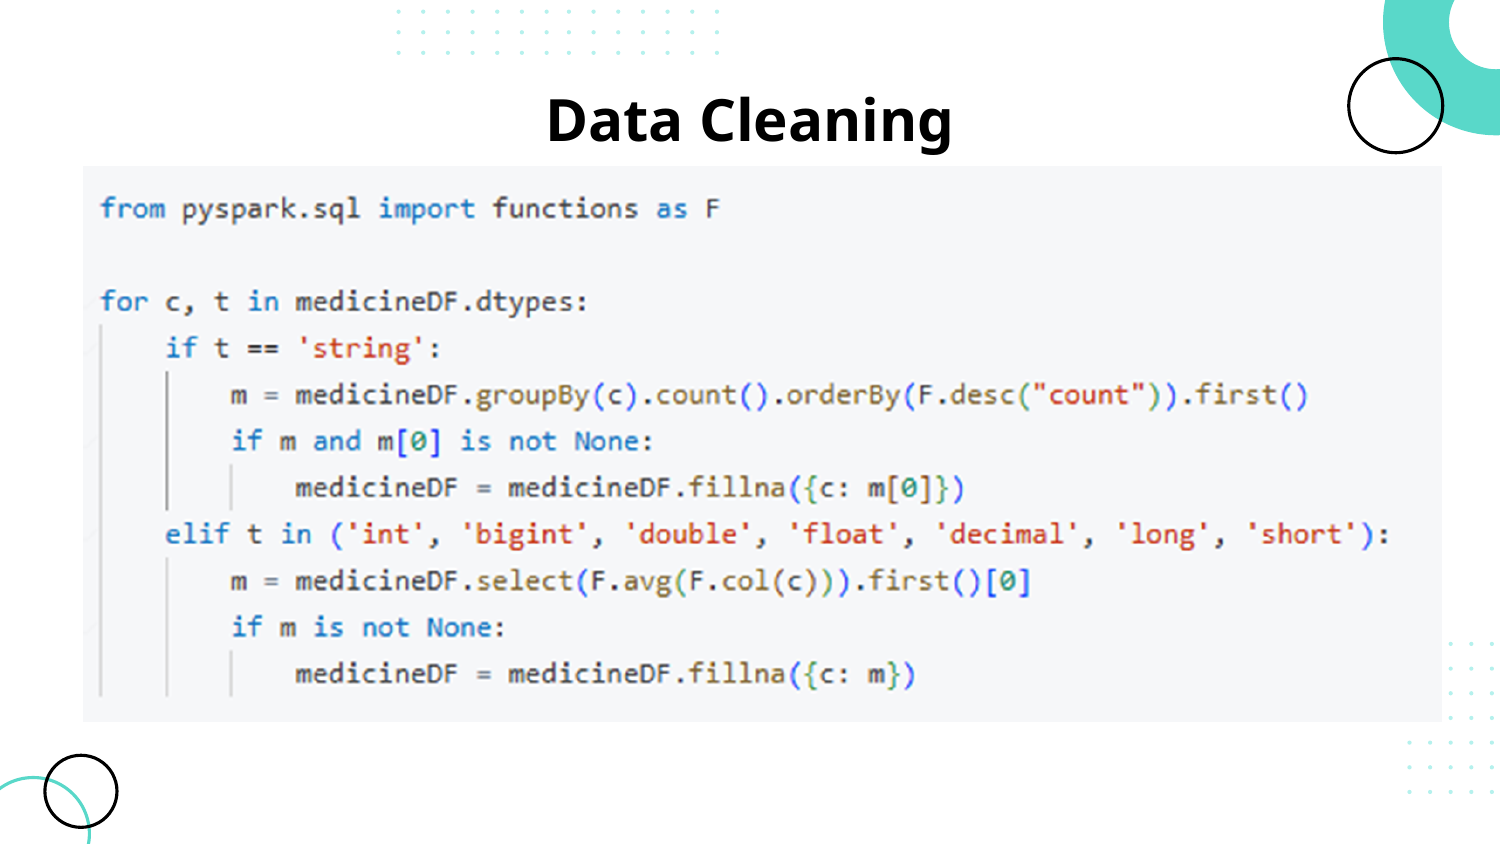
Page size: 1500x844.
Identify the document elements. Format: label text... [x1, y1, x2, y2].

picture [83, 165, 1442, 723]
title Data Cleaning [116, 75, 1383, 164]
